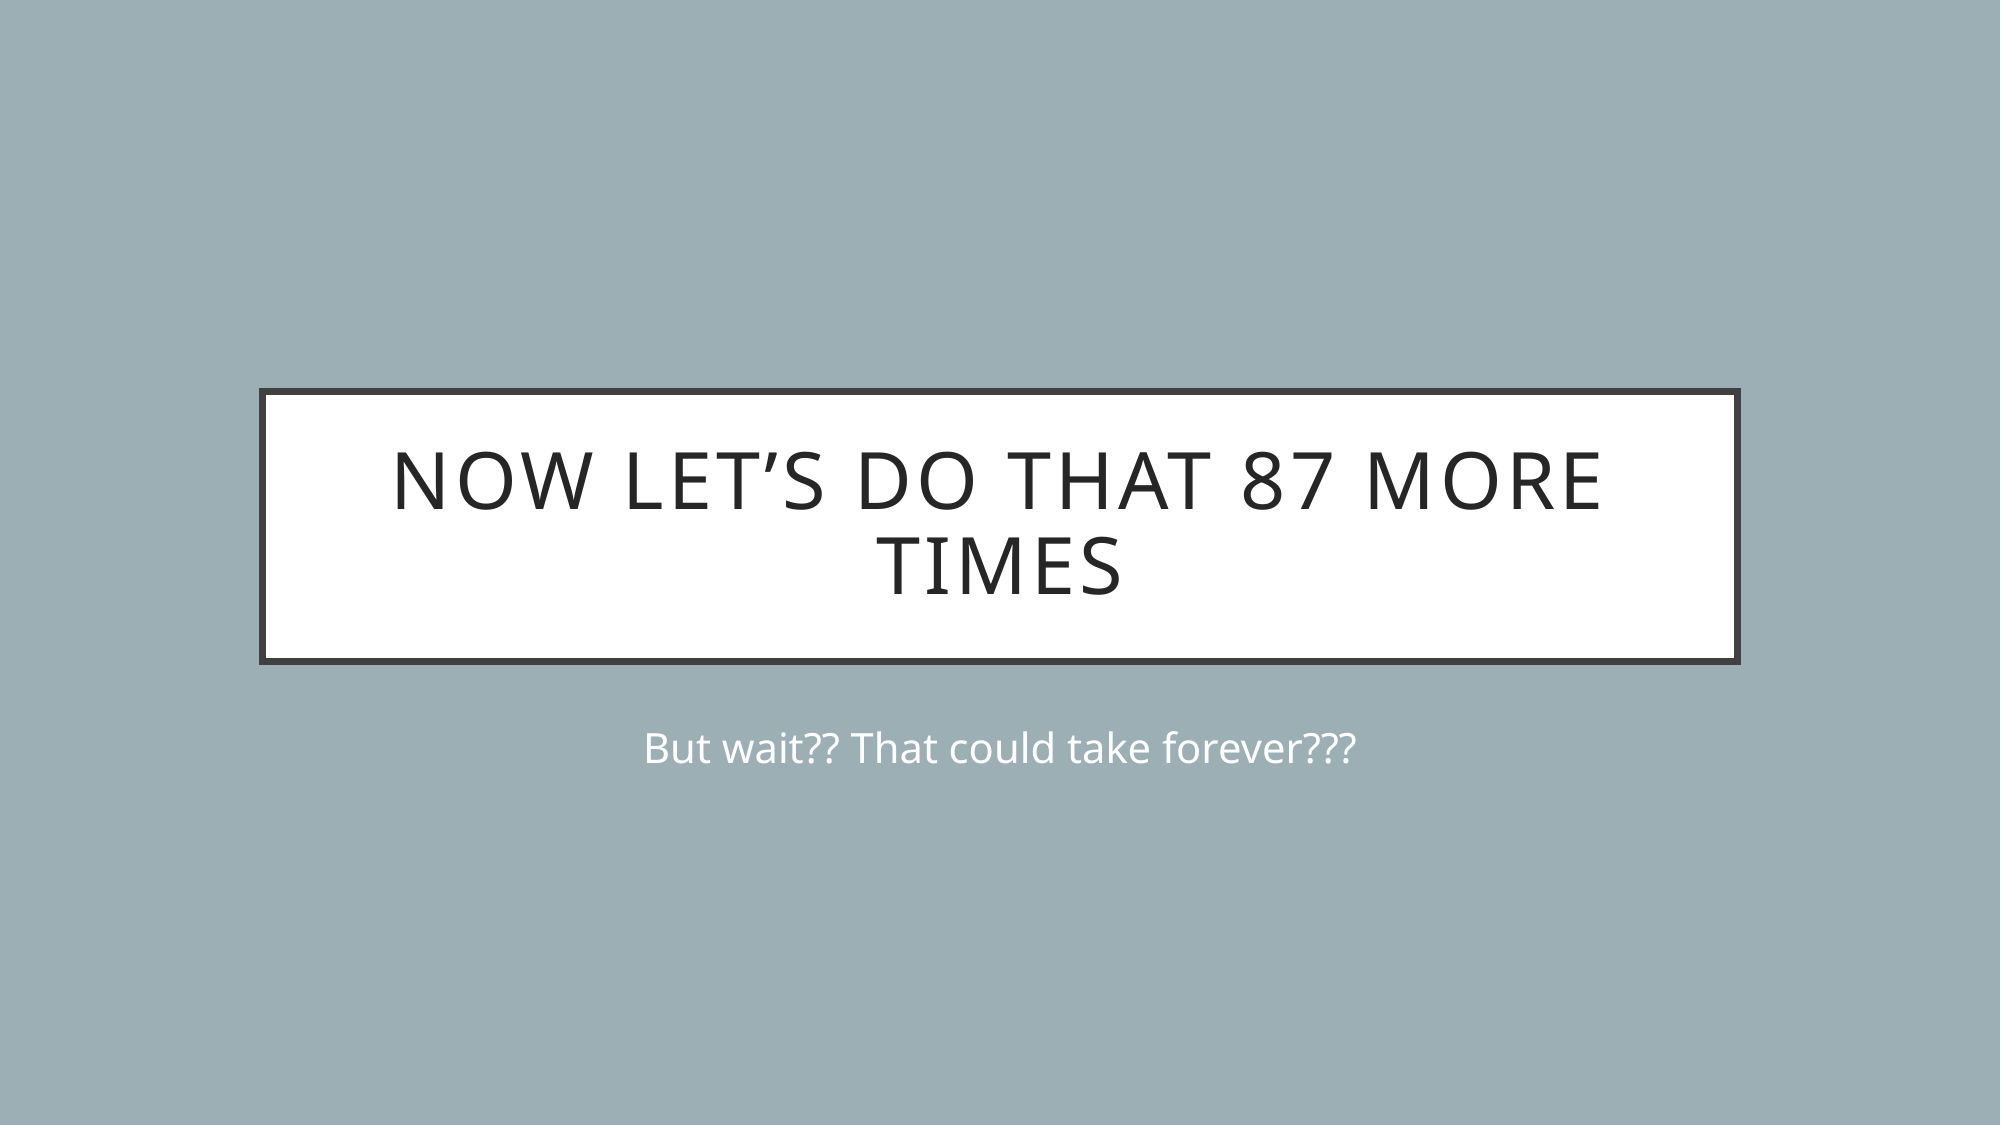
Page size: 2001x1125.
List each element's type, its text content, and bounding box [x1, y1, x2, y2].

title Now let’s do that 87 more times [259, 388, 1741, 665]
subtitle But wait?? That could take forever??? [442, 713, 1558, 918]
